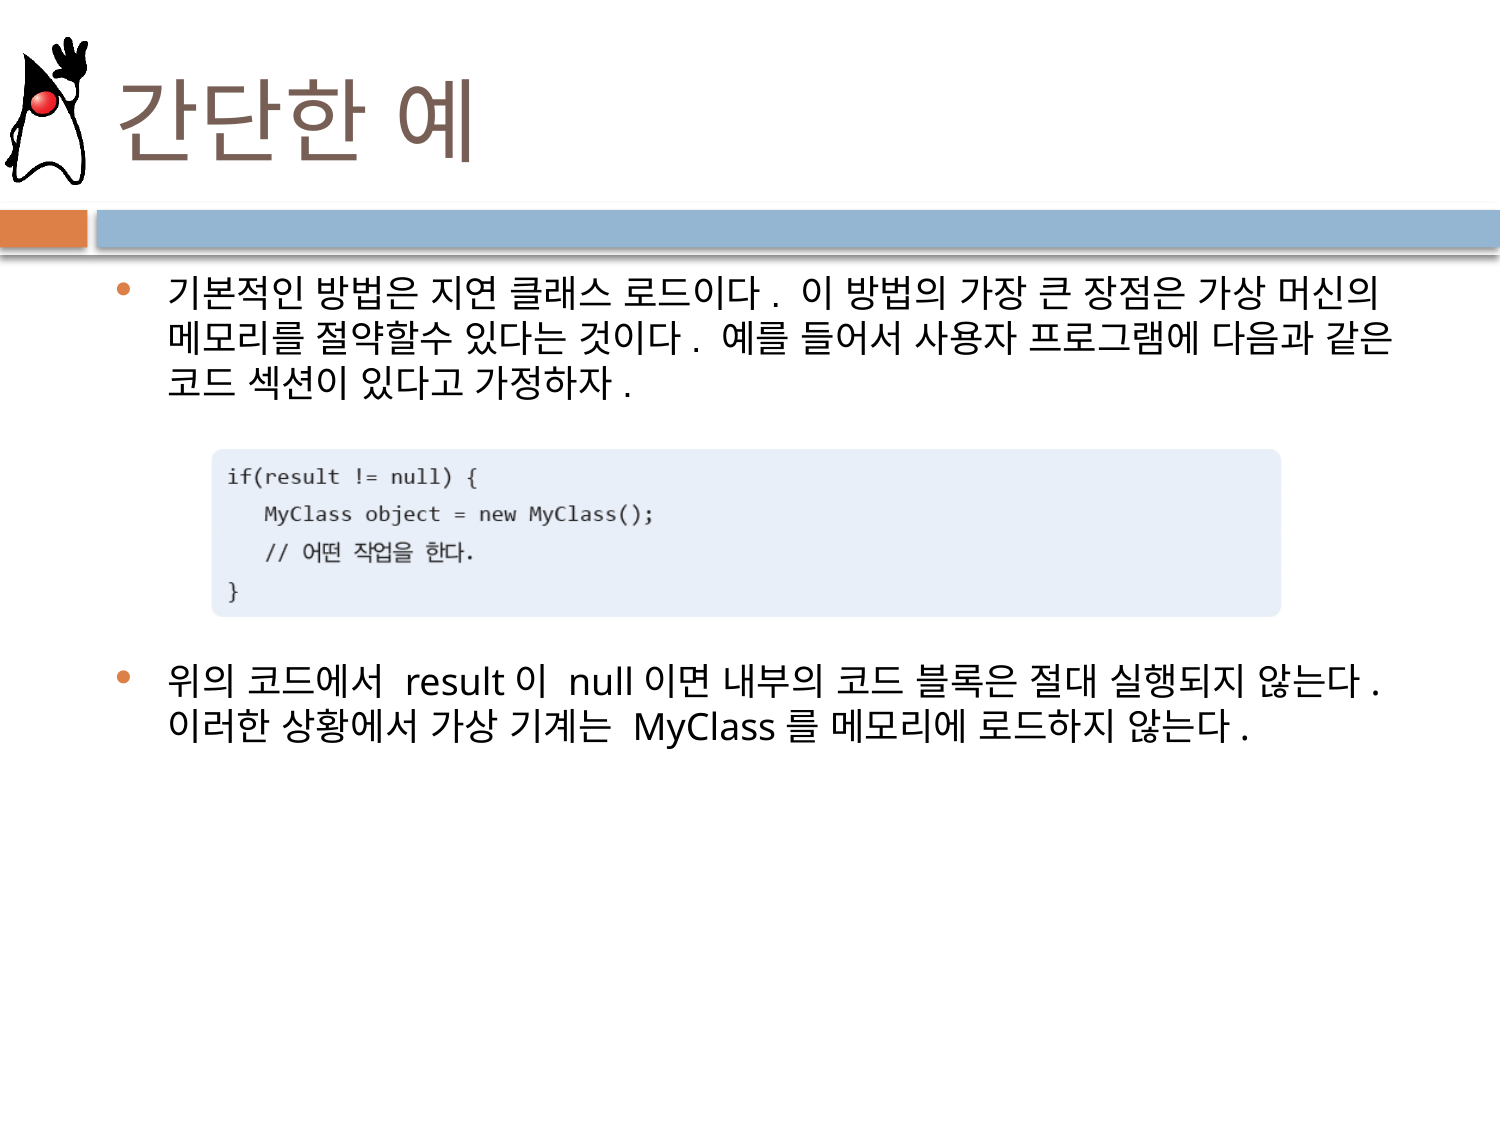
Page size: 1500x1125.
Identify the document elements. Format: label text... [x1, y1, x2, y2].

list 기본적인 방법은 지연 클래스 로드이다. 이 방법의 가장 큰 장점은 가상 머신의 메모리를 절약할수 있다는 것이다. 예를 들어서 사용자 프로그램에 다음과 같은 코드 섹션이 있다고 가정하자. 위의 코드에서 result이 null이면 내부의 코드 블록은 절대 실행되지 않는다. 이러한 상황에서 가상 기계는 MyClass를 메모리에 로드하지 않는다. [100, 262, 1438, 1000]
title 간단한 예 [100, 37, 1438, 200]
picture [195, 436, 1292, 629]
picture [5, 37, 88, 185]
